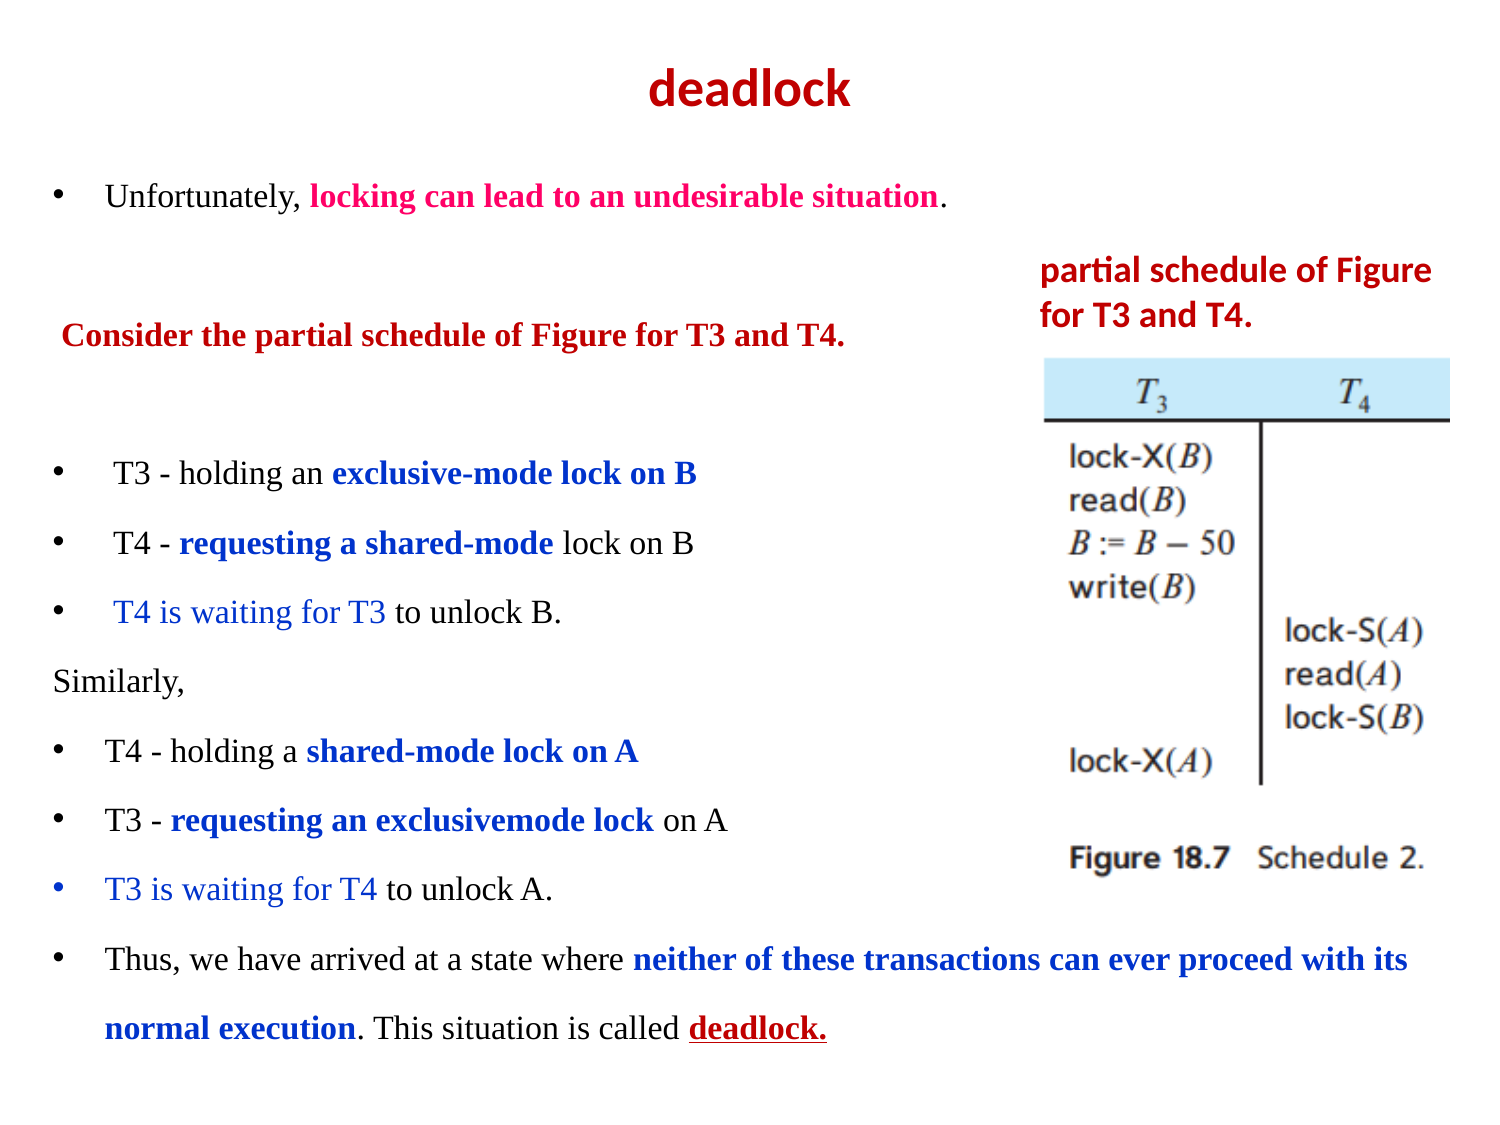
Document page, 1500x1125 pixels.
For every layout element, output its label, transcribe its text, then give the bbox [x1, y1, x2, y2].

list Unfortunately, locking can lead to an undesirable situation. Consider the partial schedule of Figure for T3 and T4. T3 - holding an exclusive-mode lock on B T4 - requesting a shared-mode lock on B T4 is waiting for T3 to unlock B. Similarly, T4 - holding a shared-mode lock on A T3 - requesting an exclusivemode lock on A T3 is waiting for T4 to unlock A. Thus, we have arrived at a state where neither of these transactions can ever proceed with its normal execution. This situation is called deadlock. [37, 137, 1450, 1063]
picture [1037, 349, 1451, 882]
text_box partial schedule of Figure for T3 and T4. [1025, 237, 1500, 343]
title deadlock [75, 45, 1425, 125]
